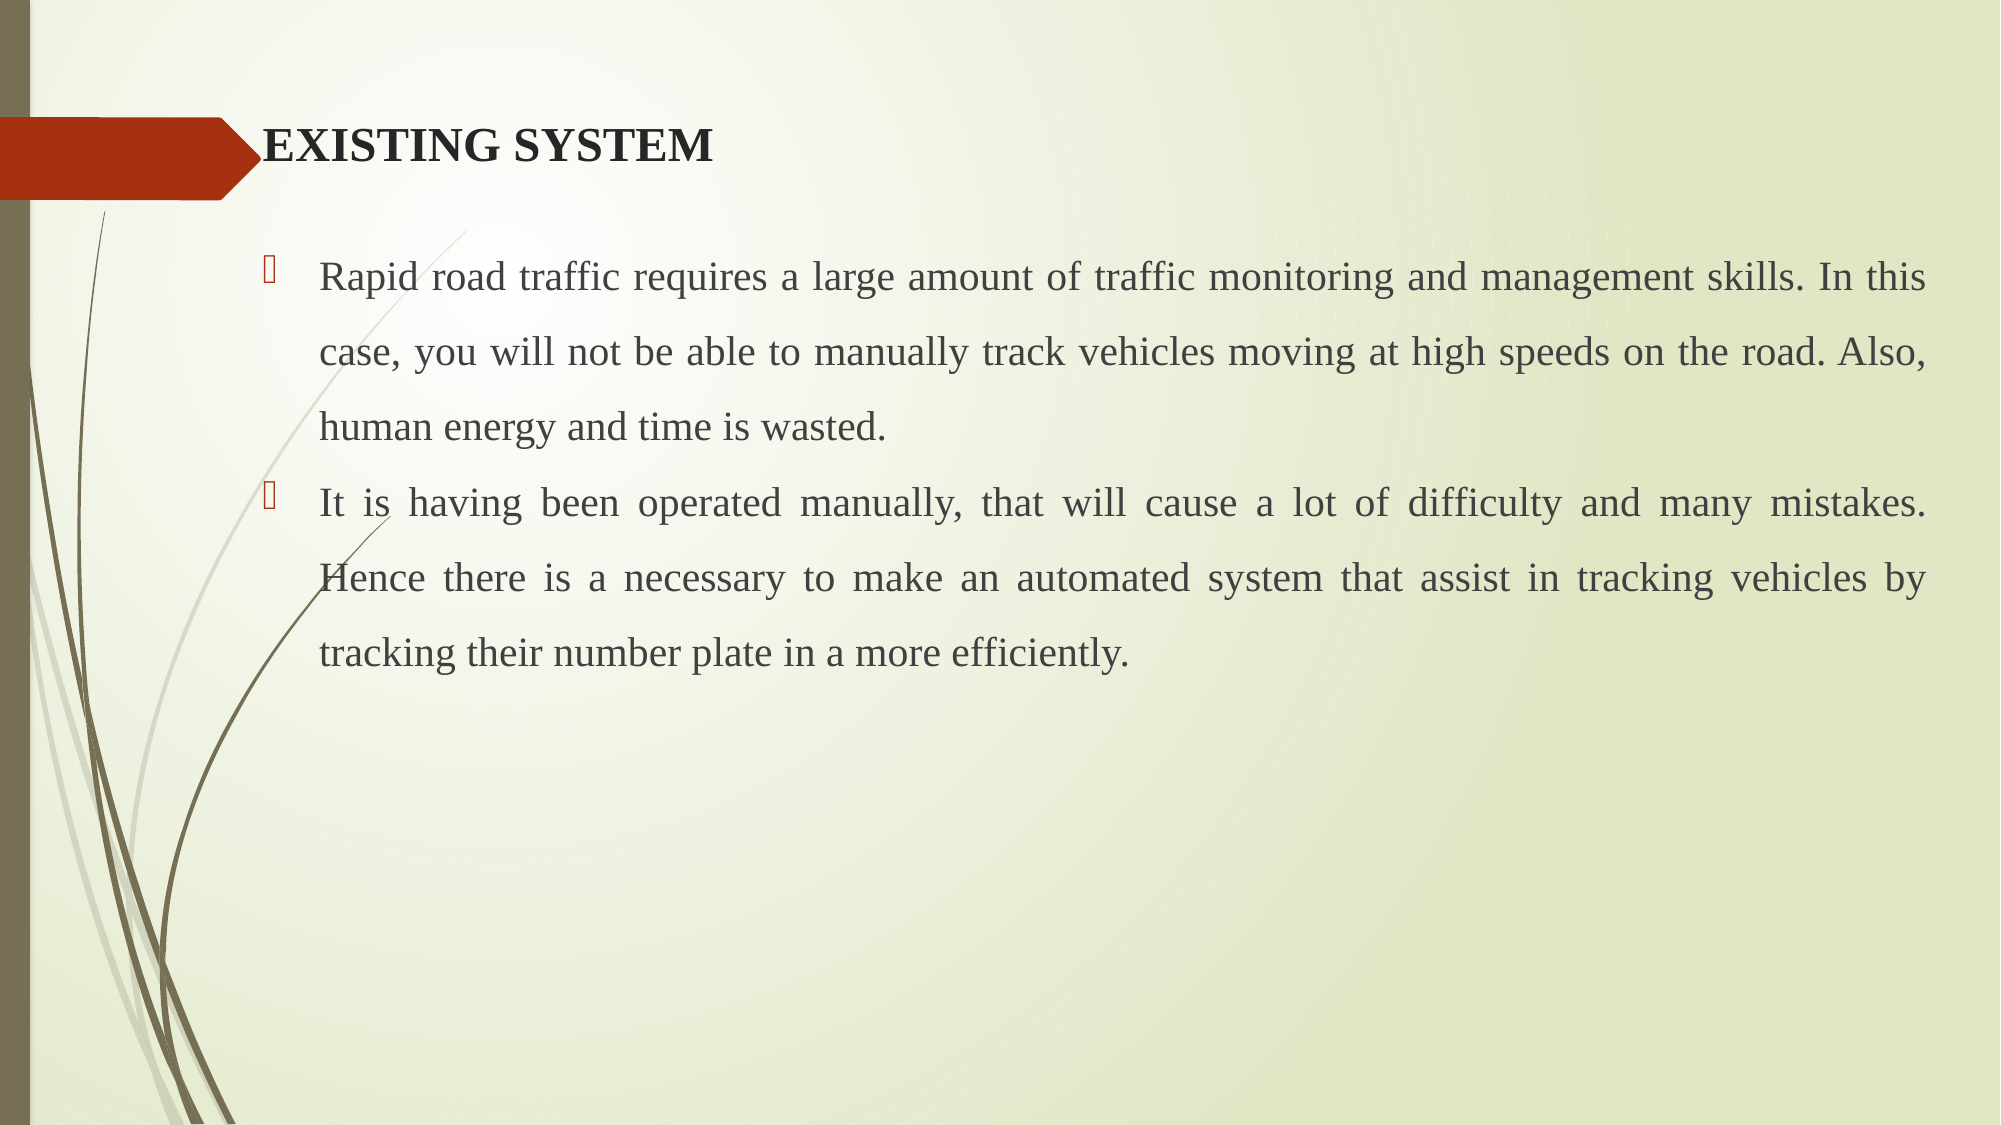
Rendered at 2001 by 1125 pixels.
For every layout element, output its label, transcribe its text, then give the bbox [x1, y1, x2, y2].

title EXISTING SYSTEM [247, 104, 1973, 179]
list Rapid road traffic requires a large amount of traffic monitoring and management skills. In this case, you will not be able to manually track vehicles moving at high speeds on the road. Also, human energy and time is wasted. It is having been operated manually, that will cause a lot of difficulty and many mistakes. Hence there is a necessary to make an automated system that assist in tracking vehicles by tracking their number plate in a more efficiently. [247, 216, 1973, 986]
